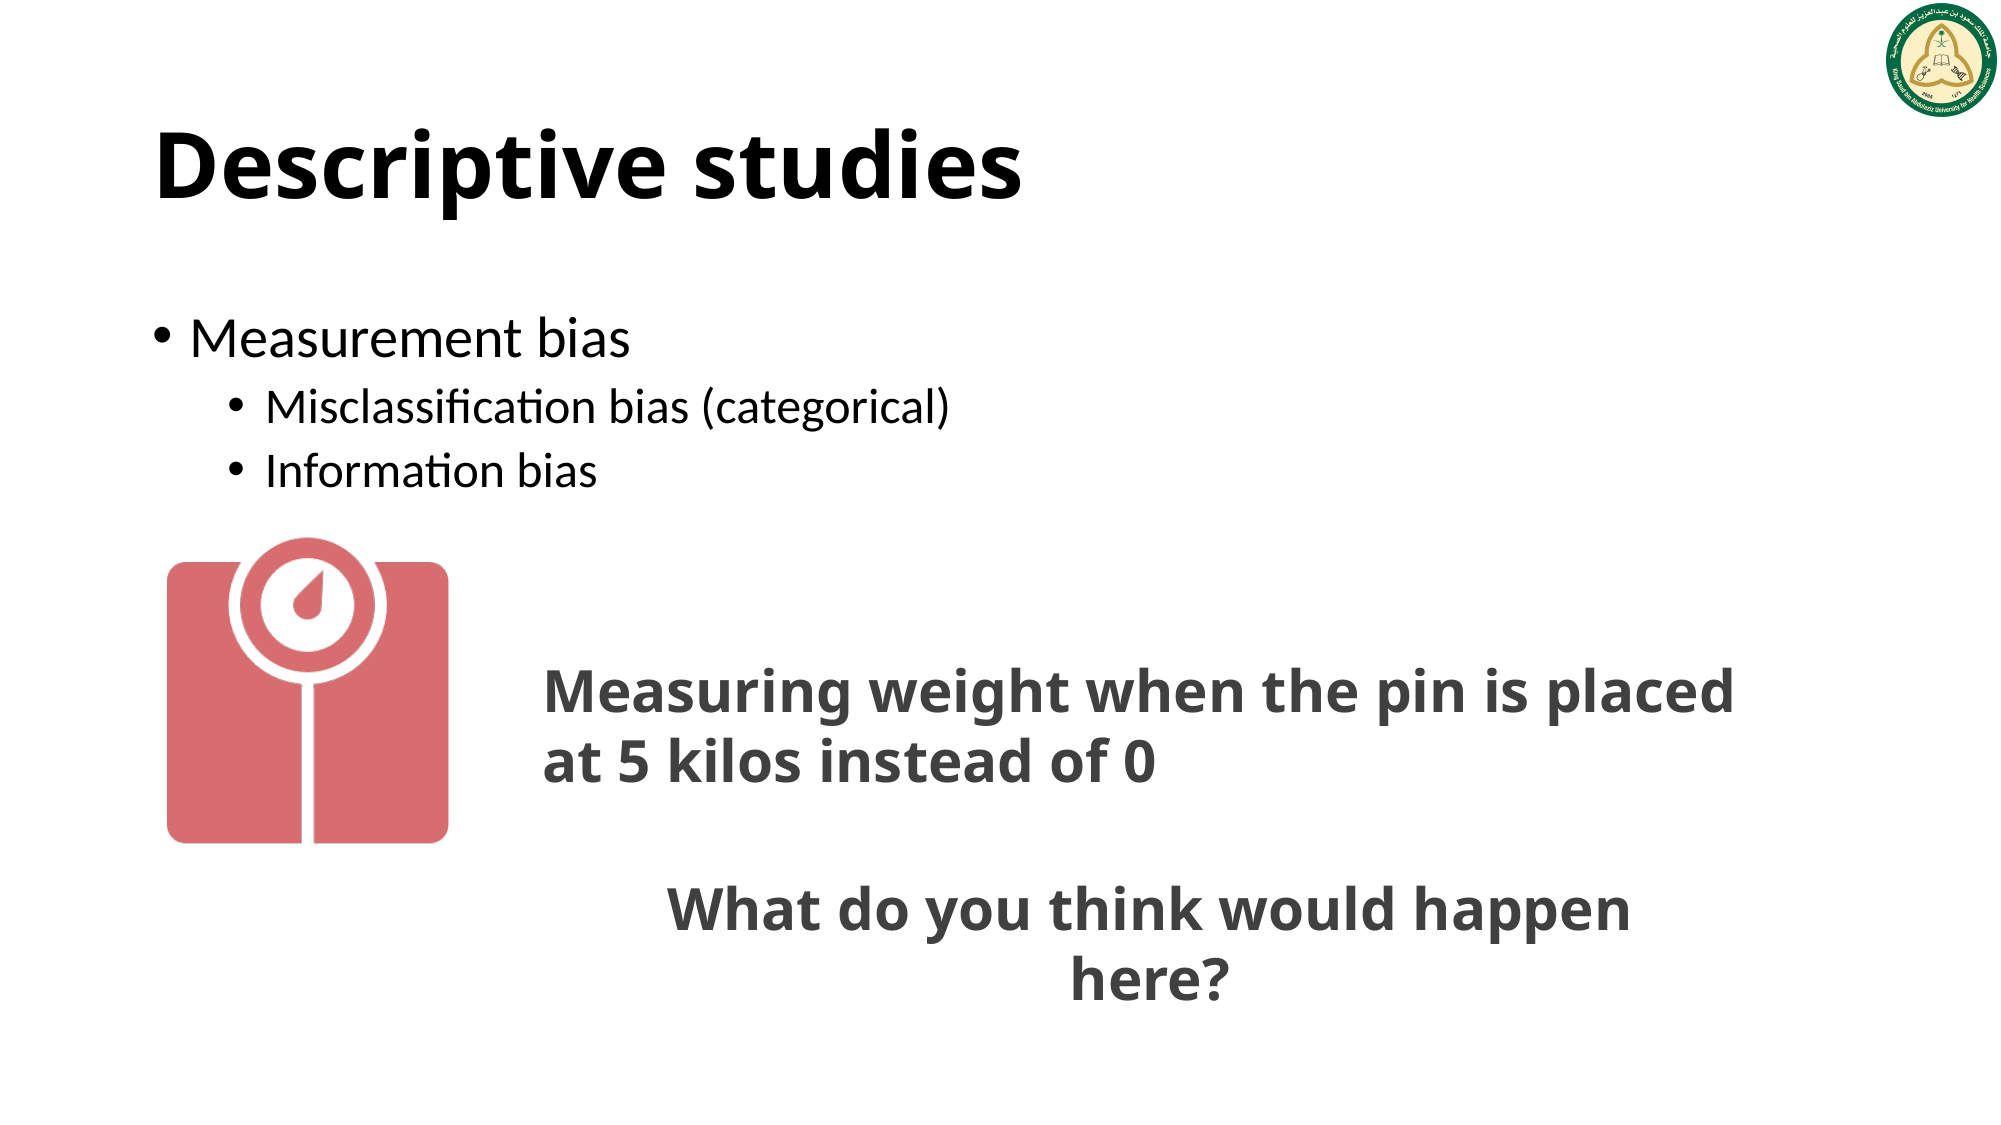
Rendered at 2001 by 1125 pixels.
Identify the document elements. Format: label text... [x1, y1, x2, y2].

list Measurement bias Misclassification bias (categorical) Information bias [137, 299, 1863, 1014]
title Descriptive studies [137, 59, 1863, 278]
text_box What do you think would happen here? [616, 864, 1684, 1020]
picture [112, 495, 503, 886]
picture [1886, 3, 1997, 117]
text_box Measuring weight when the pin is placed at 5 kilos instead of 0 [527, 647, 1773, 802]
